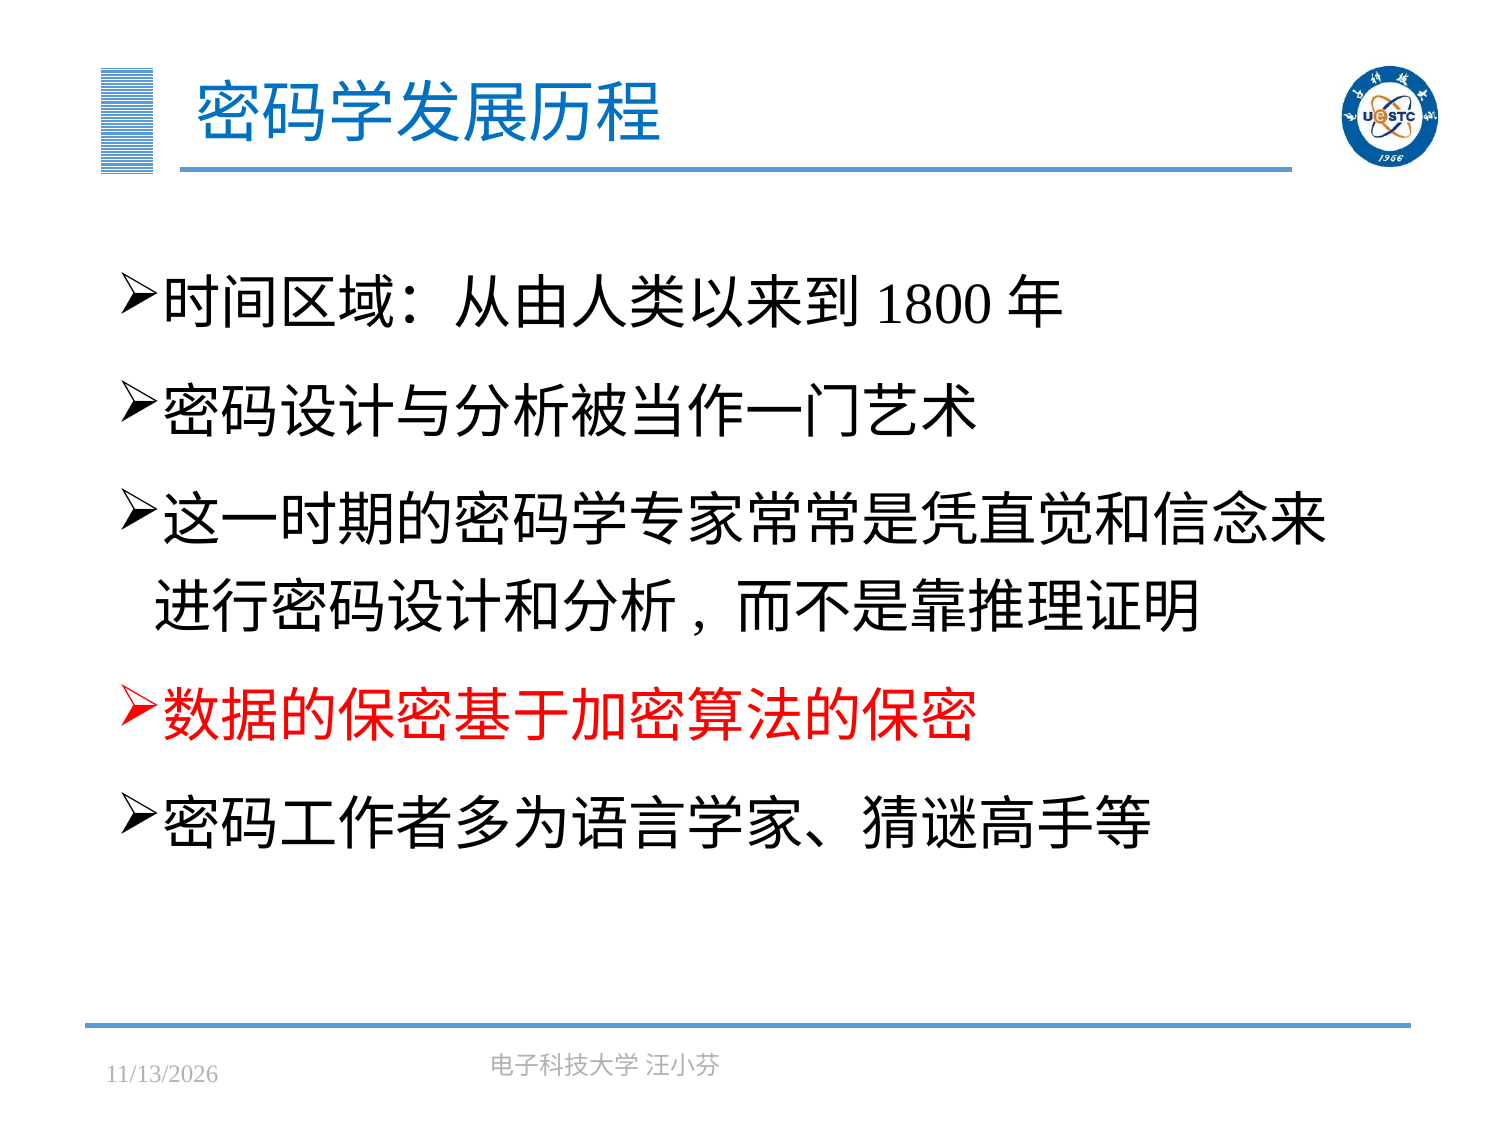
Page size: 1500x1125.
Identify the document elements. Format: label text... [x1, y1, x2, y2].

list 时间区域：从由人类以来到1800年 密码设计与分析被当作一门艺术 这一时期的密码学专家常常是凭直觉和信念来进行密码设计和分析, 而不是靠推理证明 数据的保密基于加密算法的保密 密码工作者多为语言学家、猜谜高手等 [101, 240, 1396, 992]
title 密码学发展历程 [180, 59, 1293, 170]
picture [1339, 63, 1440, 171]
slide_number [90, 1042, 429, 1103]
footer 电子科技大学 汪小芬 [474, 1042, 1019, 1103]
